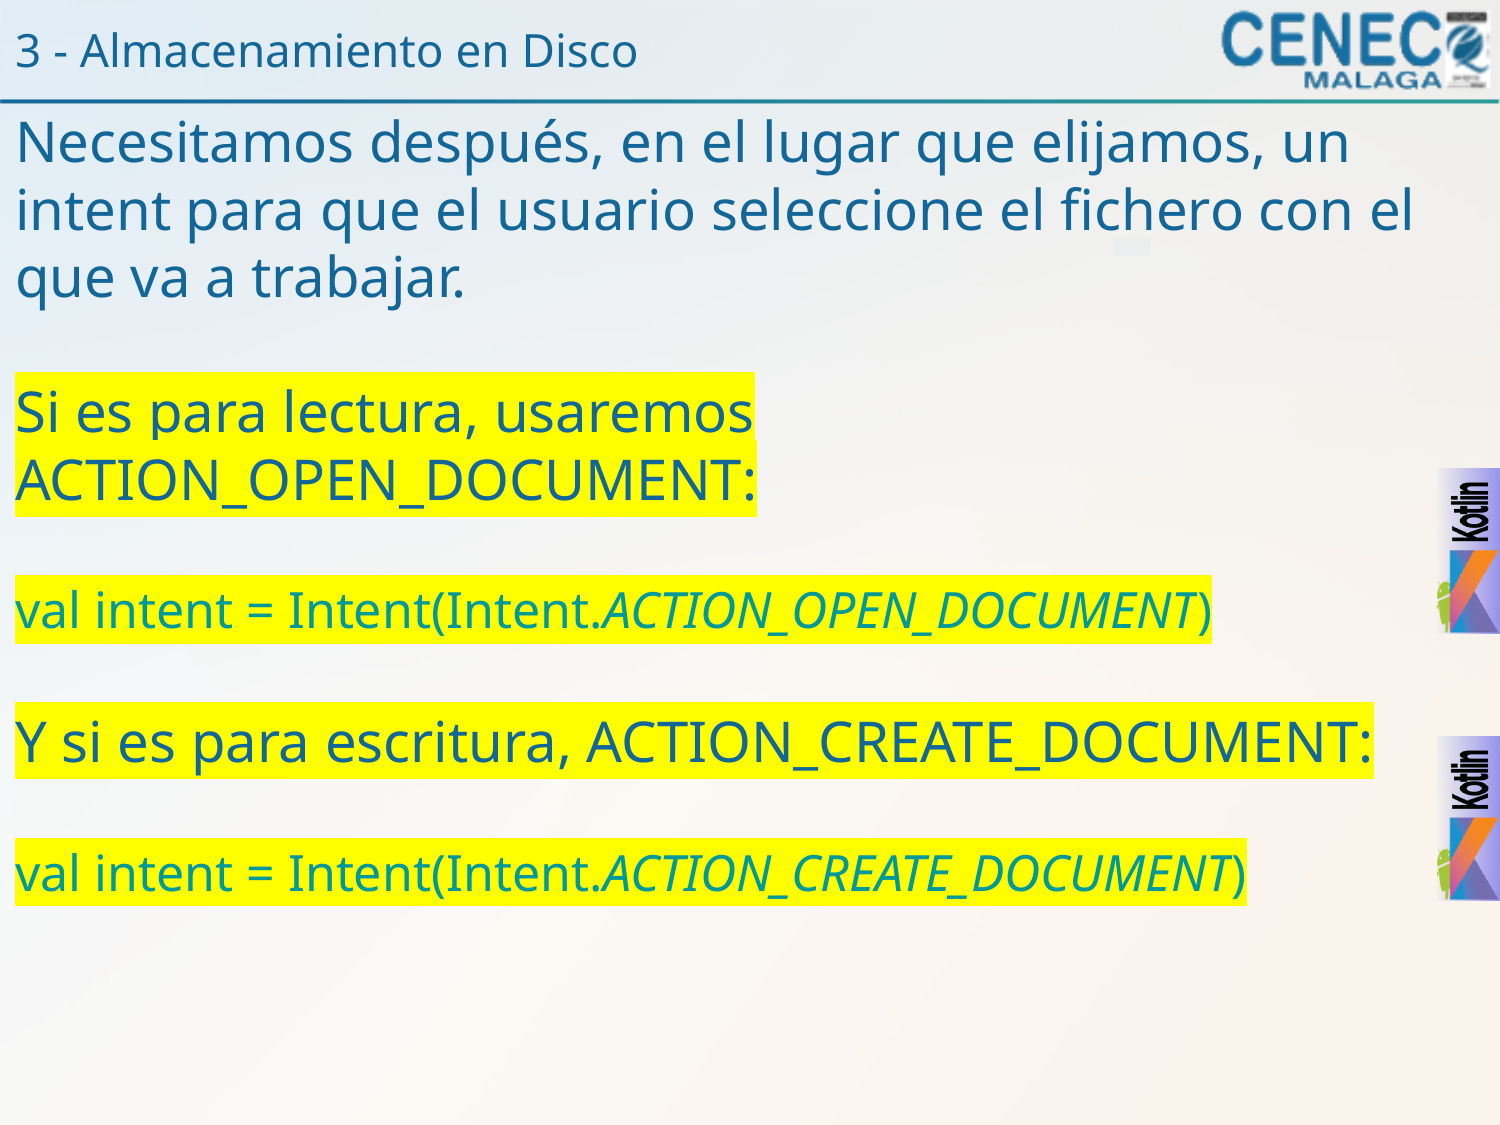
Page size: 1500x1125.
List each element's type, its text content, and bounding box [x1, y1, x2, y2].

picture [1198, 0, 1500, 98]
picture [1436, 468, 1500, 634]
text_box 3 - Almacenamiento en Disco [0, 0, 1198, 99]
picture [1436, 736, 1500, 902]
subtitle Necesitamos después, en el lugar que elijamos, un intent para que el usuario seleccione el fichero con el que va a trabajar. Si es para lectura, usaremos ACTION_OPEN_DOCUMENT: val intent = Intent(Intent.ACTION_OPEN_DOCUMENT) Y si es para escritura, ACTION_CREATE_DOCUMENT: val intent = Intent(Intent.ACTION_CREATE_DOCUMENT) [0, 98, 1500, 1125]
